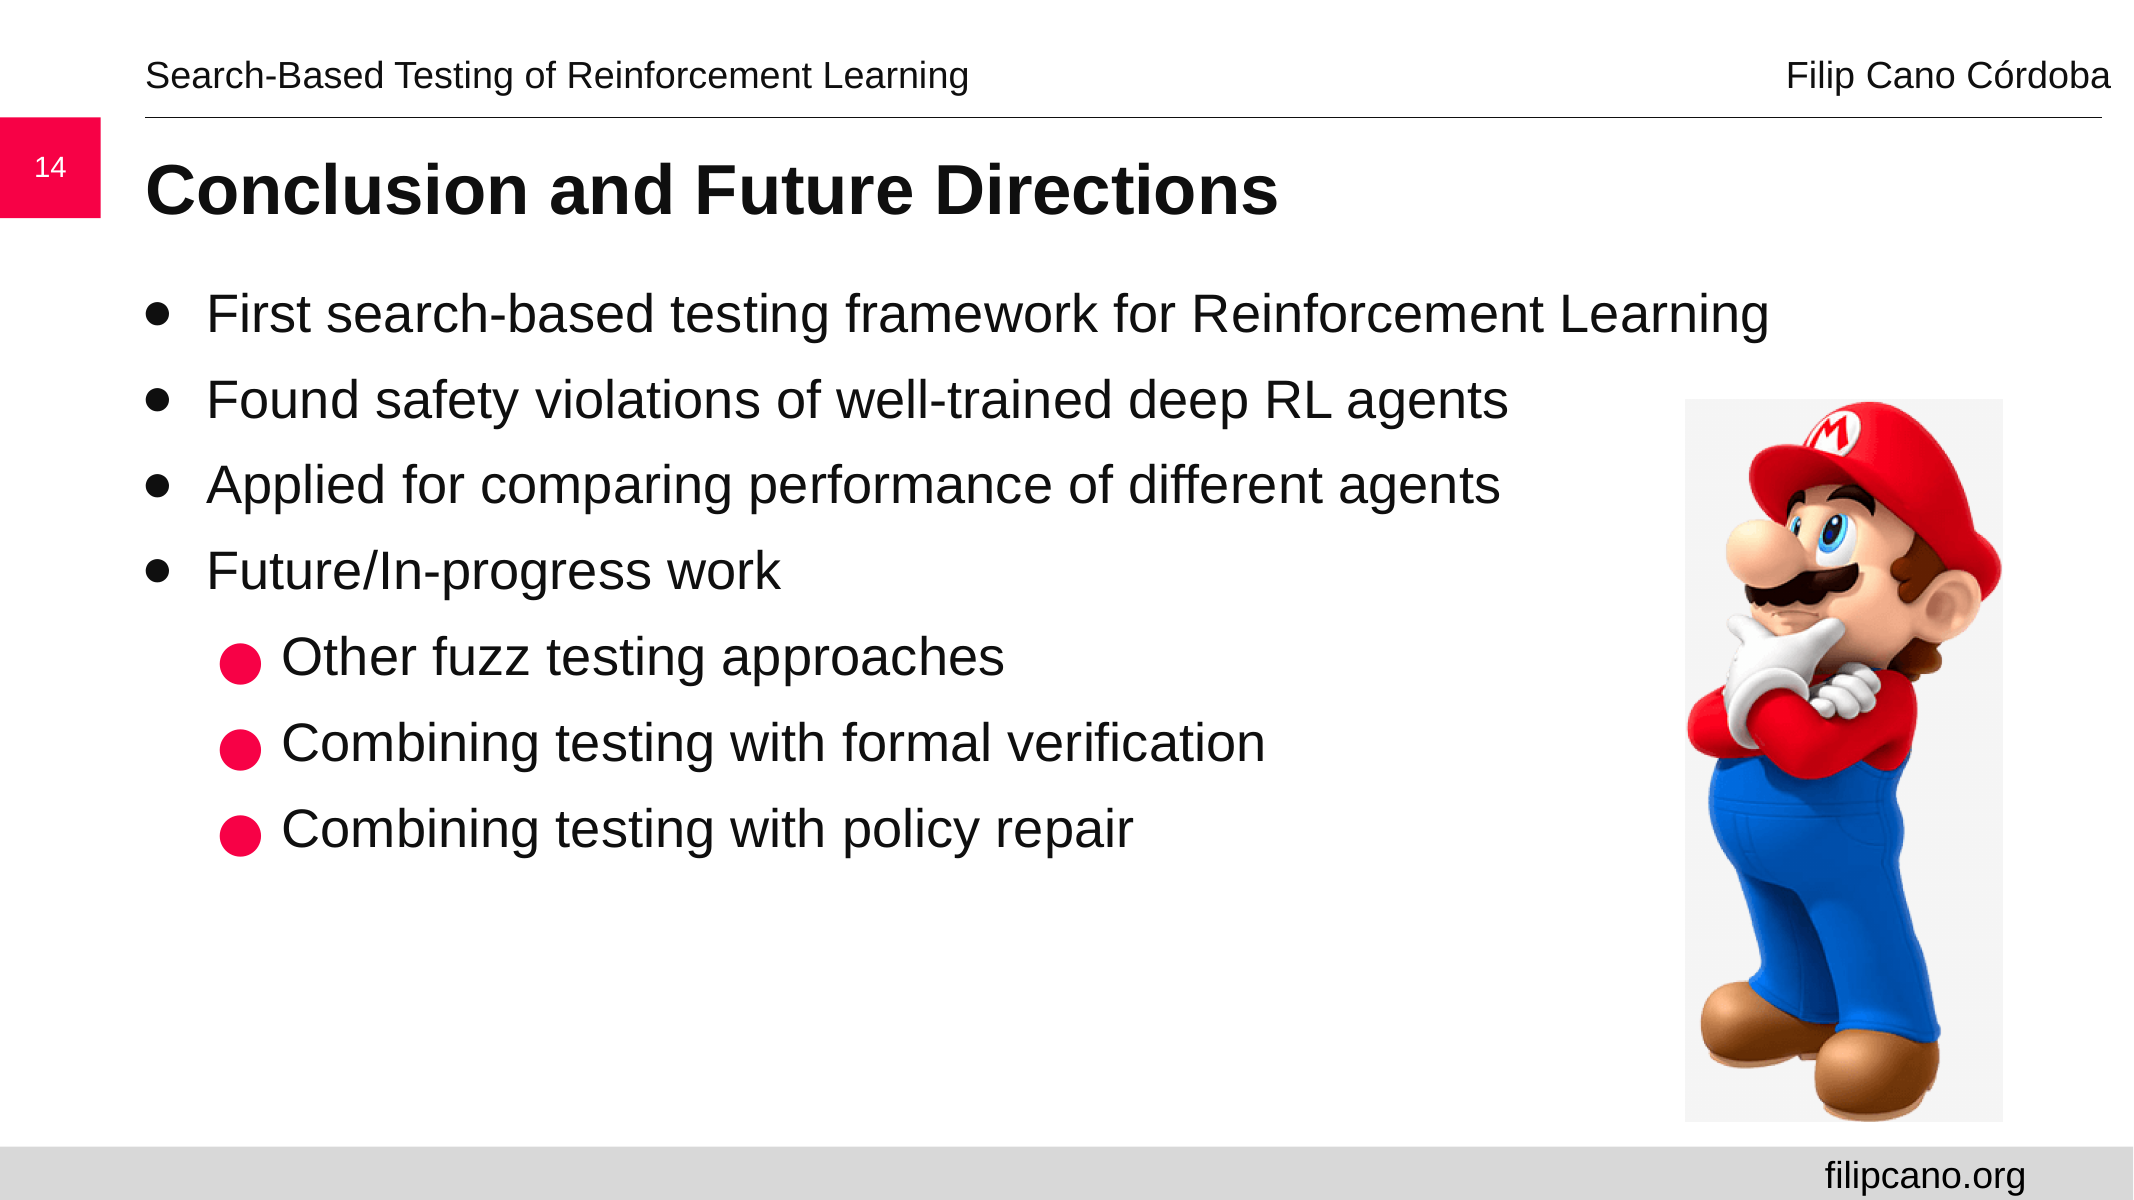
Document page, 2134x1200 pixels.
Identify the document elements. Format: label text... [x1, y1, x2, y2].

title Conclusion and Future Directions [145, 143, 2104, 257]
slide_number 14 [0, 114, 101, 217]
text_box filipcano.org [50, 1143, 2041, 1200]
picture [1685, 399, 2003, 1122]
list Search-Based Testing of Reinforcement Learning Filip Cano Córdoba [145, 54, 2116, 97]
list First search-based testing framework for Reinforcement Learning Found safety violations of well-trained deep RL agents Applied for comparing performance of different agents Future/In-progress work Other fuzz testing approaches Combining testing with formal verification Combining testing with policy repair [131, 278, 2093, 1100]
